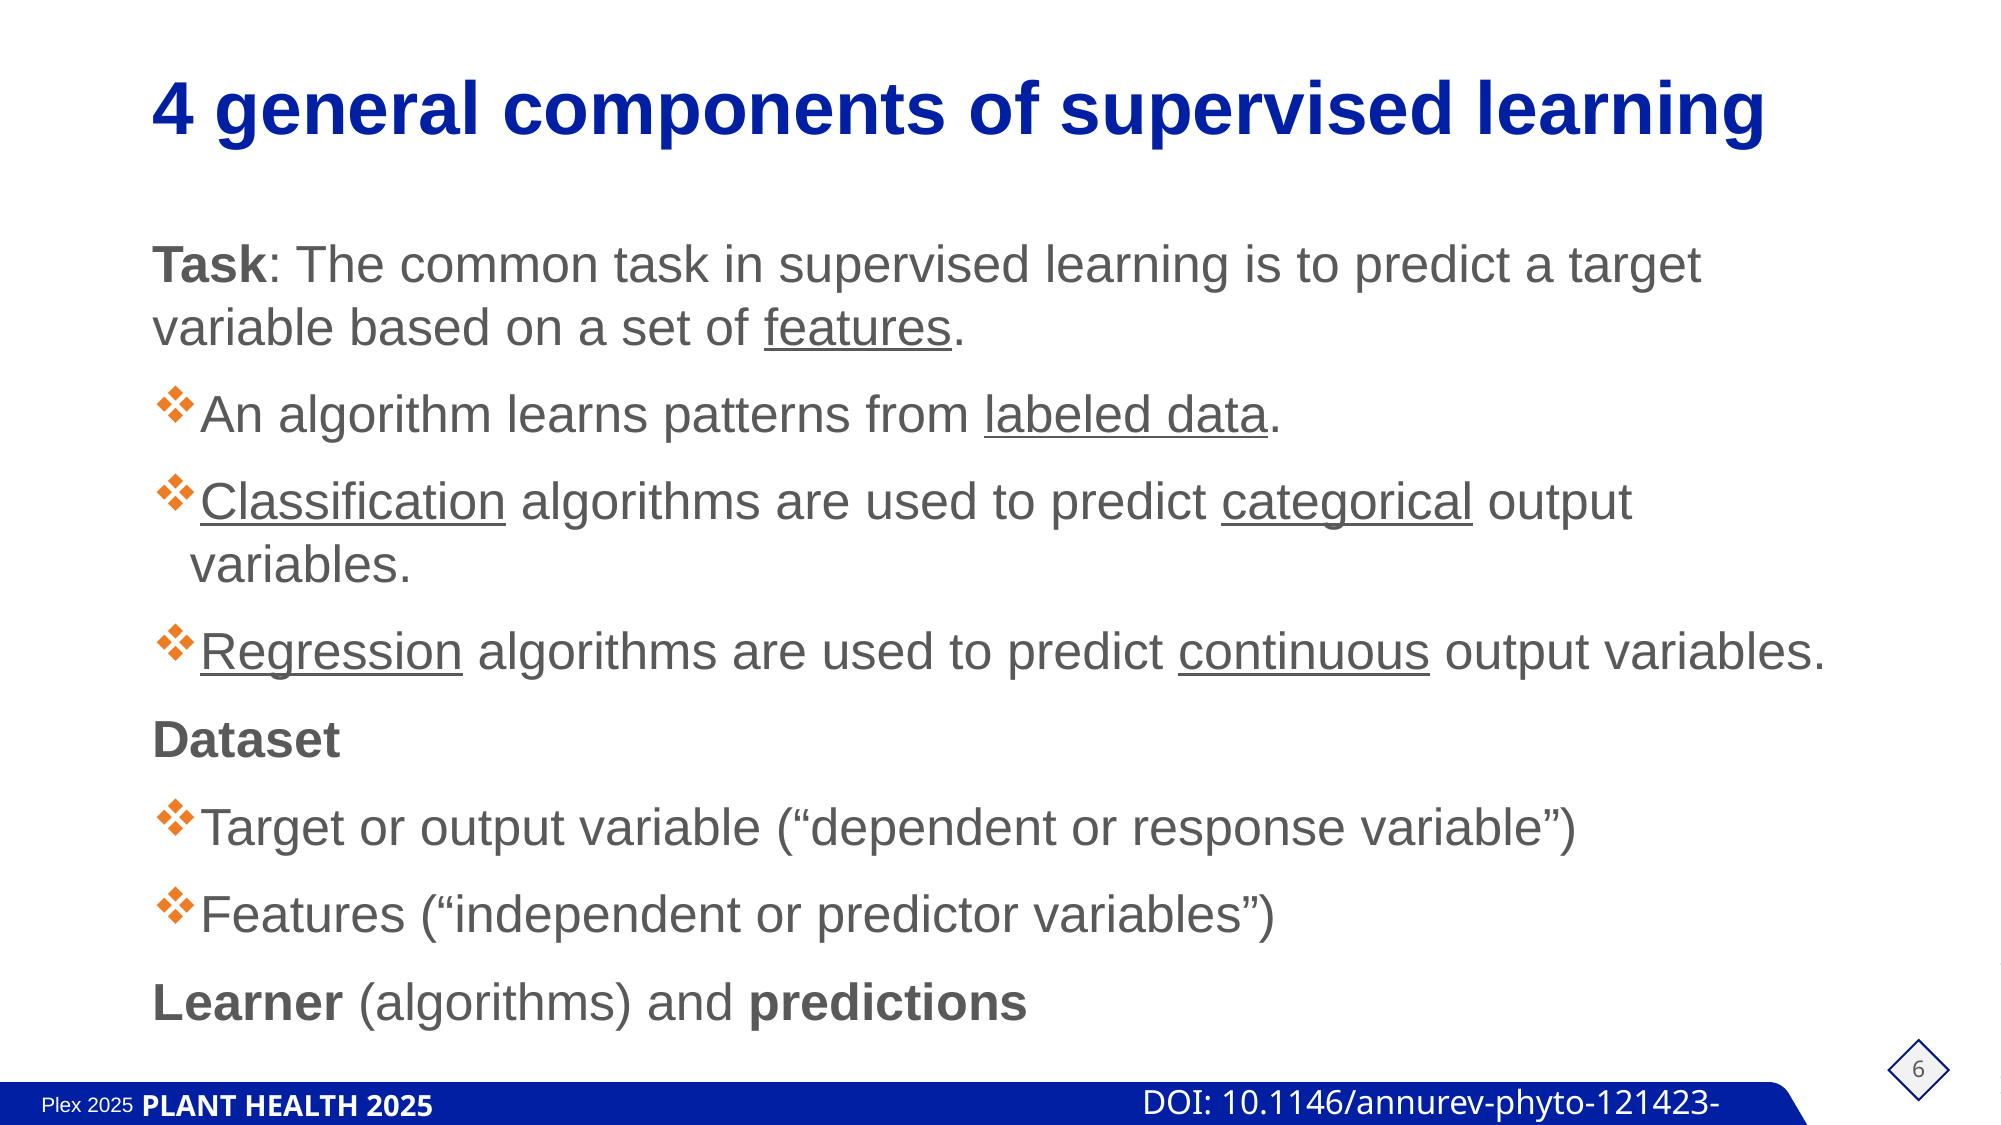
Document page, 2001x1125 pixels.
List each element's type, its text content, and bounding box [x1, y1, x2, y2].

list Task: The common task in supervised learning is to predict a target variable based on a set of features. An algorithm learns patterns from labeled data. Classification algorithms are used to predict categorical output variables. Regression algorithms are used to predict continuous output variables. Dataset Target or output variable (“dependent or response variable”) Features (“independent or predictor variables”) Learner (algorithms) and predictions [137, 222, 1863, 1014]
text_box [1818, 954, 2000, 1125]
text_box DOI: 10.1146/annurev-phyto-121423-093855 [1075, 1073, 1788, 1125]
title 4 general components of supervised learning [137, 1, 1863, 219]
slide_number Plex 2025 [41, 1083, 135, 1125]
slide_number 6 [1887, 1038, 1951, 1102]
text_box PLANT HEALTH 2025 [141, 1079, 434, 1125]
